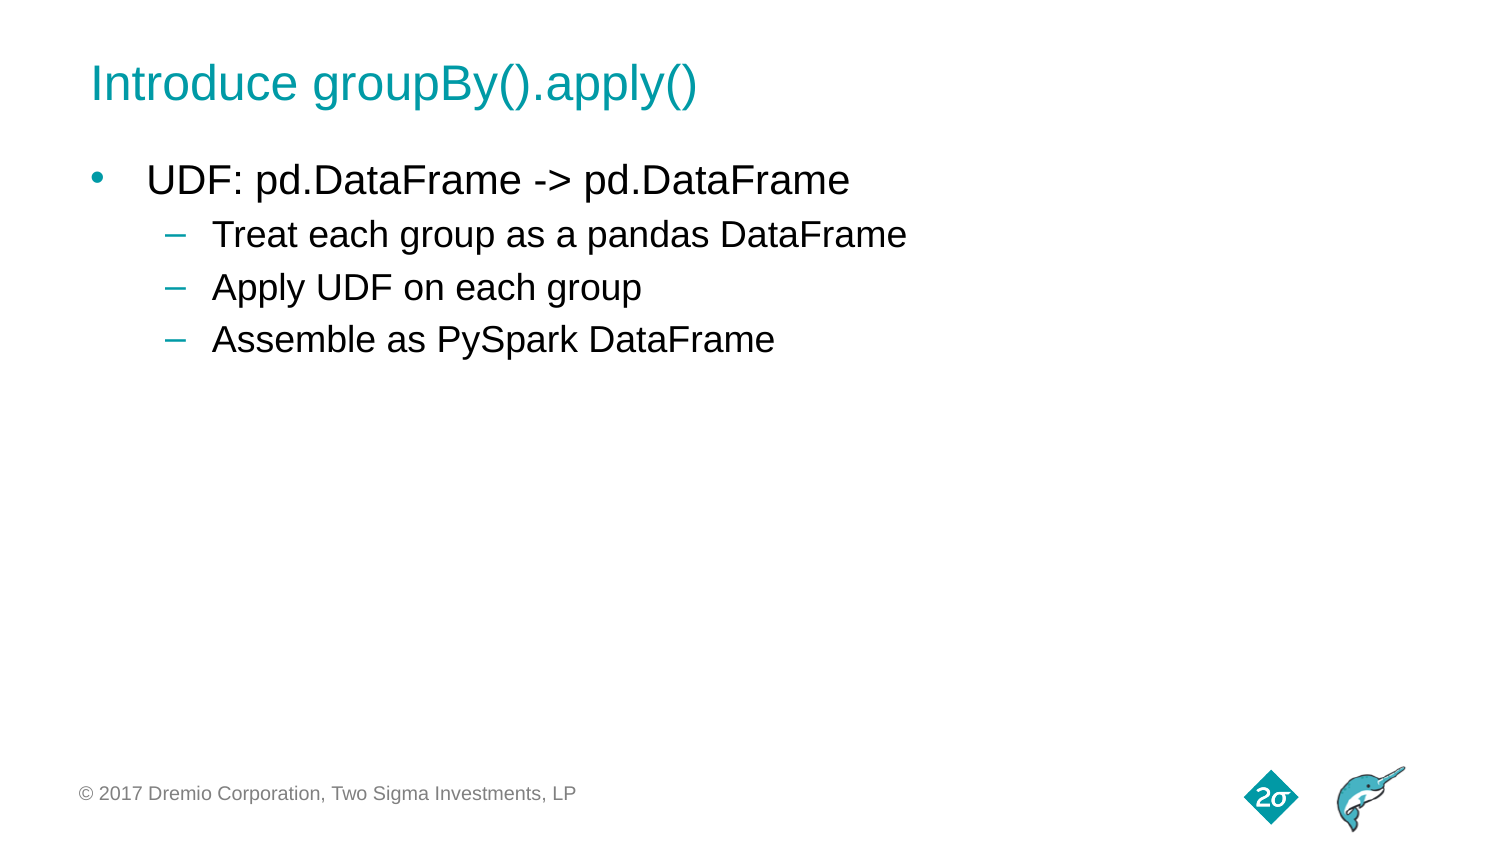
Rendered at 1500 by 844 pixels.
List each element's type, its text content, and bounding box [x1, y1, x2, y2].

picture [1336, 766, 1409, 833]
title Introduce groupBy().apply() [75, 33, 1425, 127]
list UDF: pd.DataFrame -> pd.DataFrame Treat each group as a pandas DataFrame Apply UDF on each group Assemble as PySpark DataFrame [75, 144, 1425, 754]
picture [1242, 768, 1300, 826]
